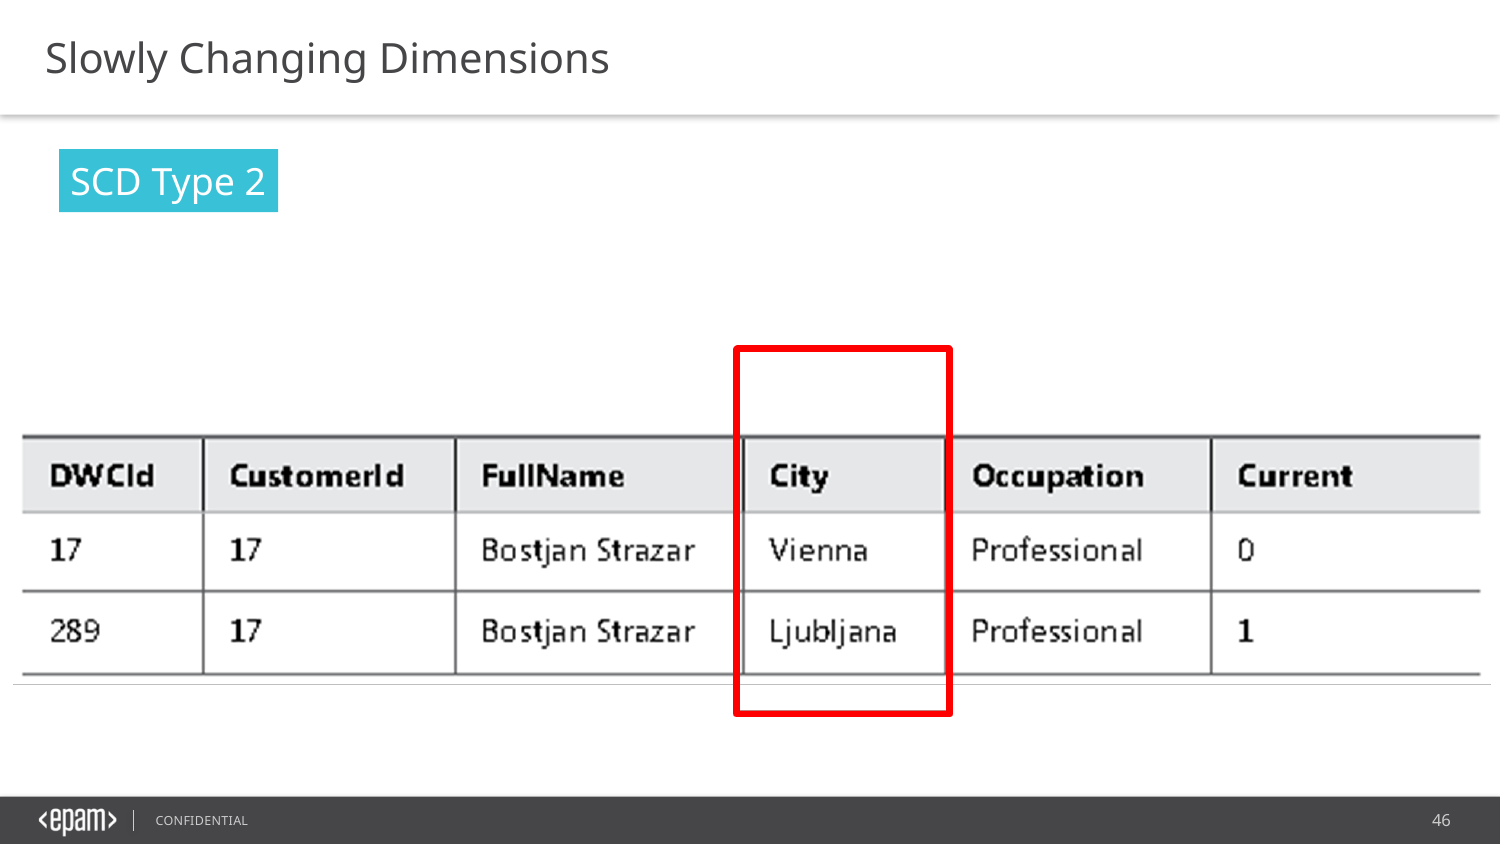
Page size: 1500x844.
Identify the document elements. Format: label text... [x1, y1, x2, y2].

picture [12, 345, 1491, 717]
list Slowly Changing Dimensions [0, 0, 1500, 115]
picture [38, 808, 117, 837]
text_box SCD Type 2 [59, 149, 279, 213]
